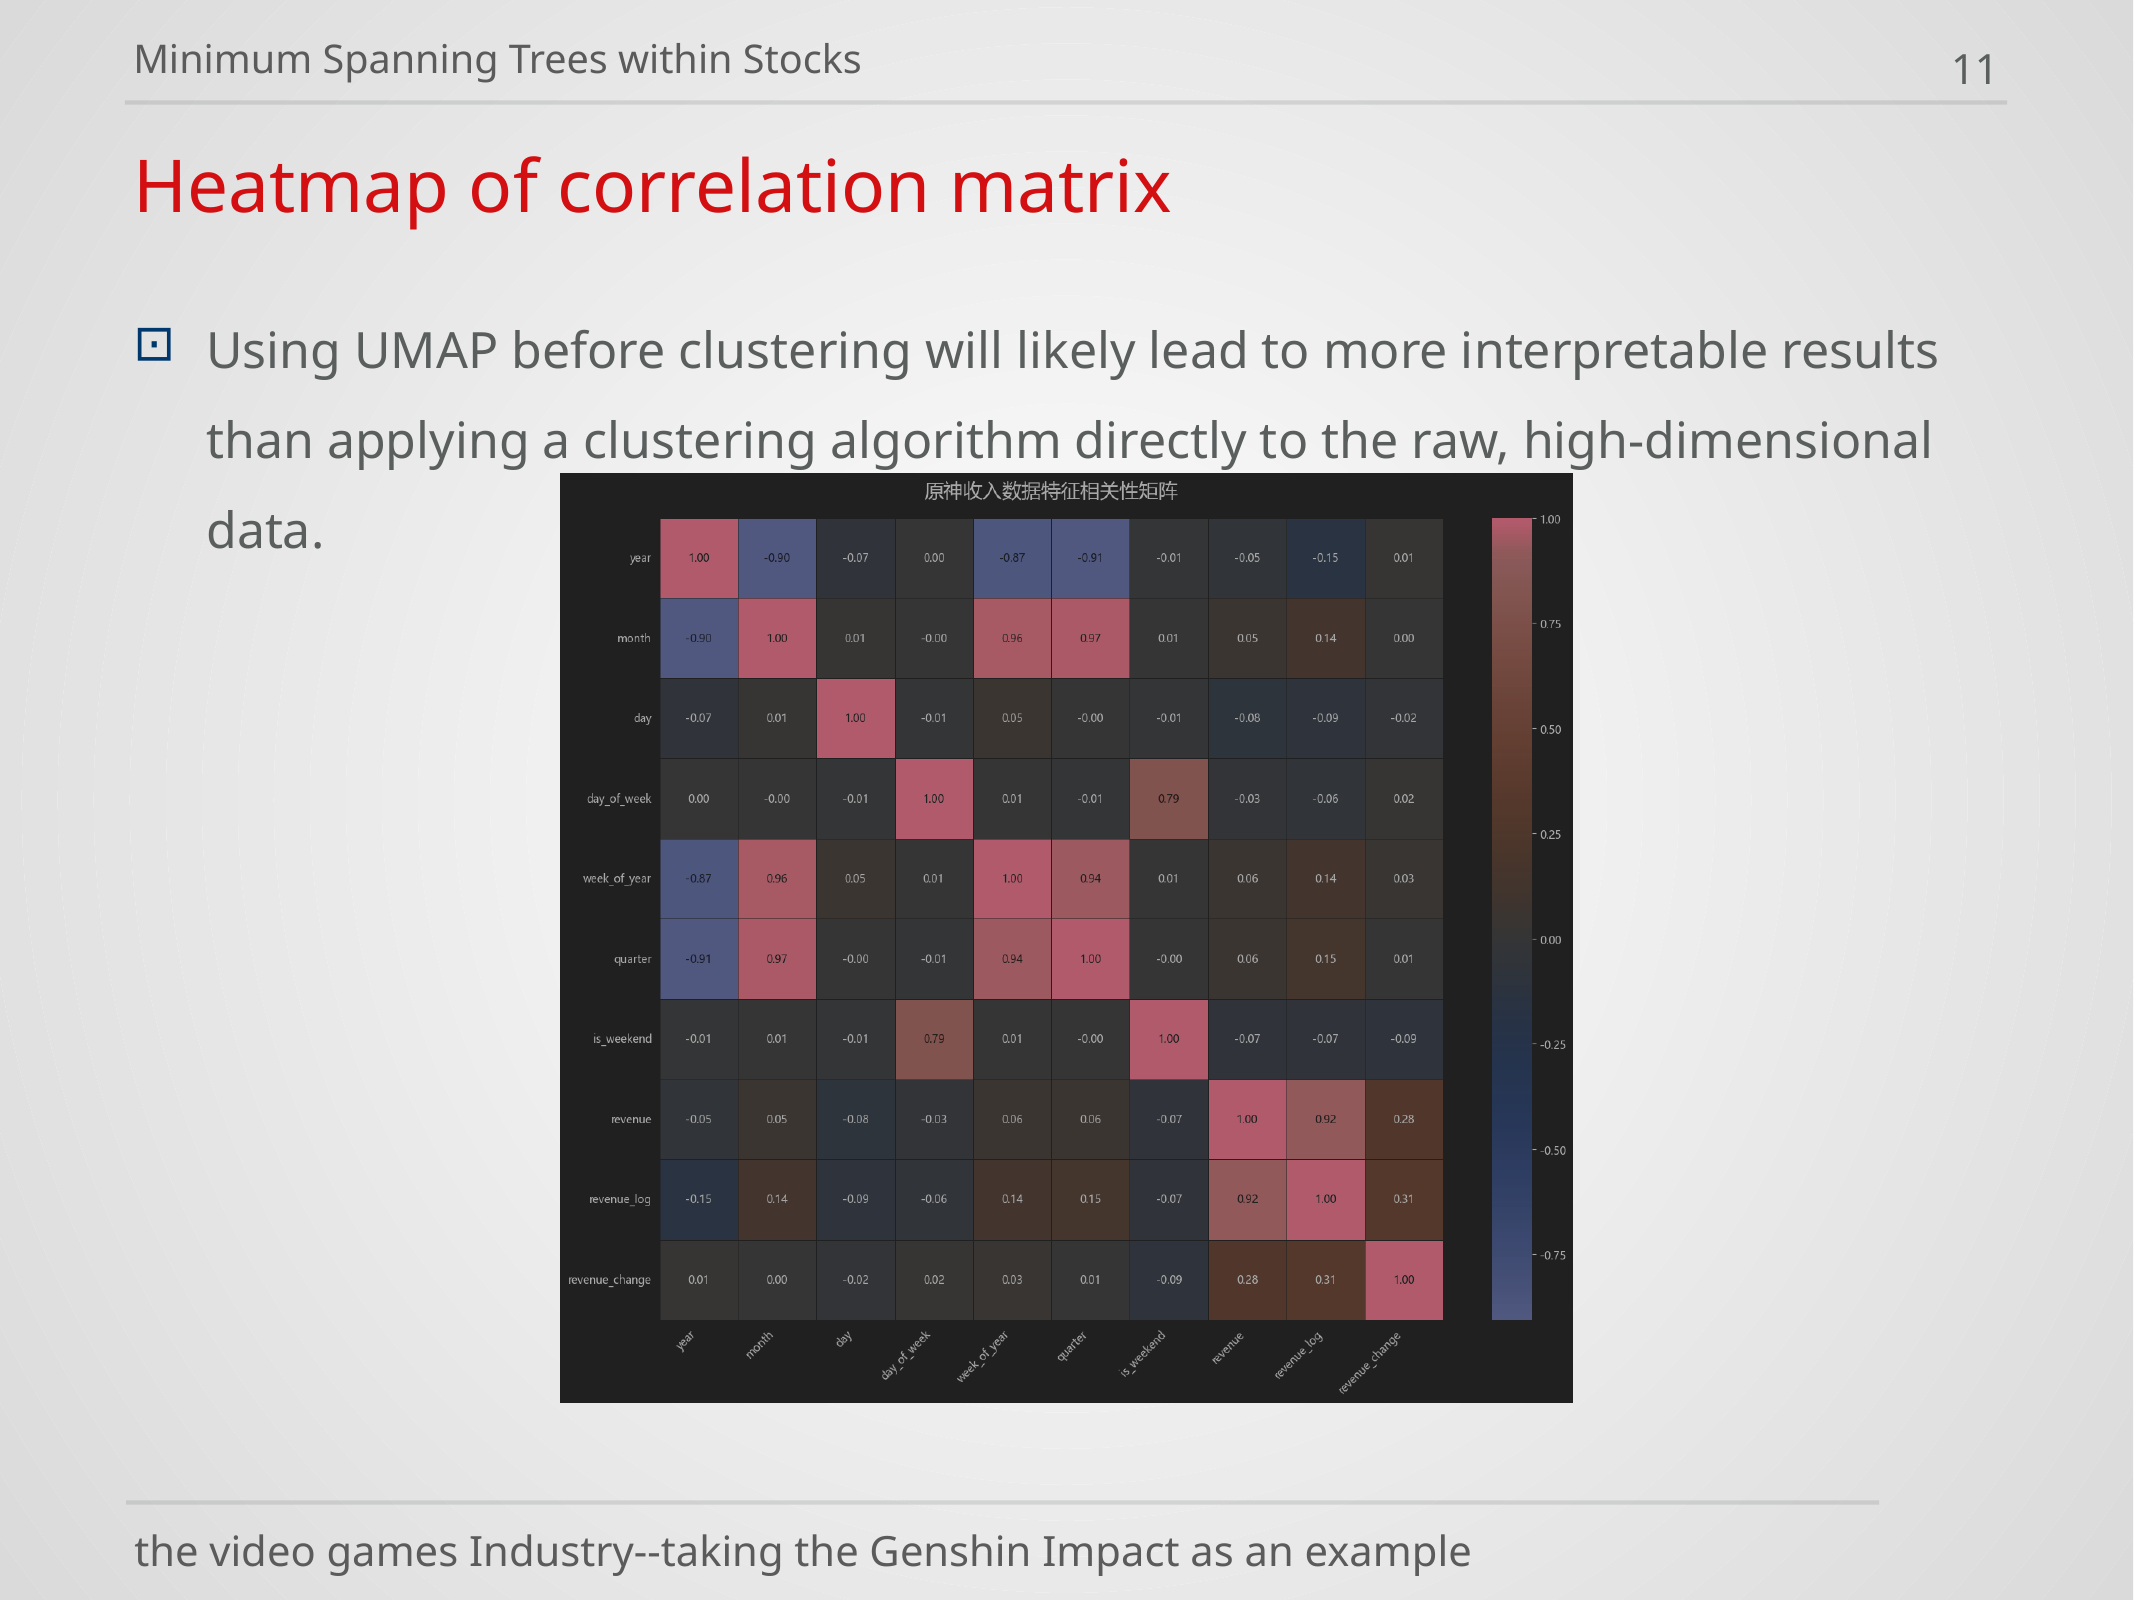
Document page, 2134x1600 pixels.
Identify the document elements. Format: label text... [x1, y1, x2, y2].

slide_number 11 [1941, 34, 2008, 101]
subtitle Using UMAP before clustering will likely lead to more interpretable results than applying a clustering algorithm directly to the raw, high-dimensional data. [124, 279, 2009, 1420]
title Heatmap of correlation matrix [124, 130, 2006, 251]
text_box Minimum Spanning Trees within Stocks [125, 34, 1865, 101]
picture [560, 473, 1574, 1403]
